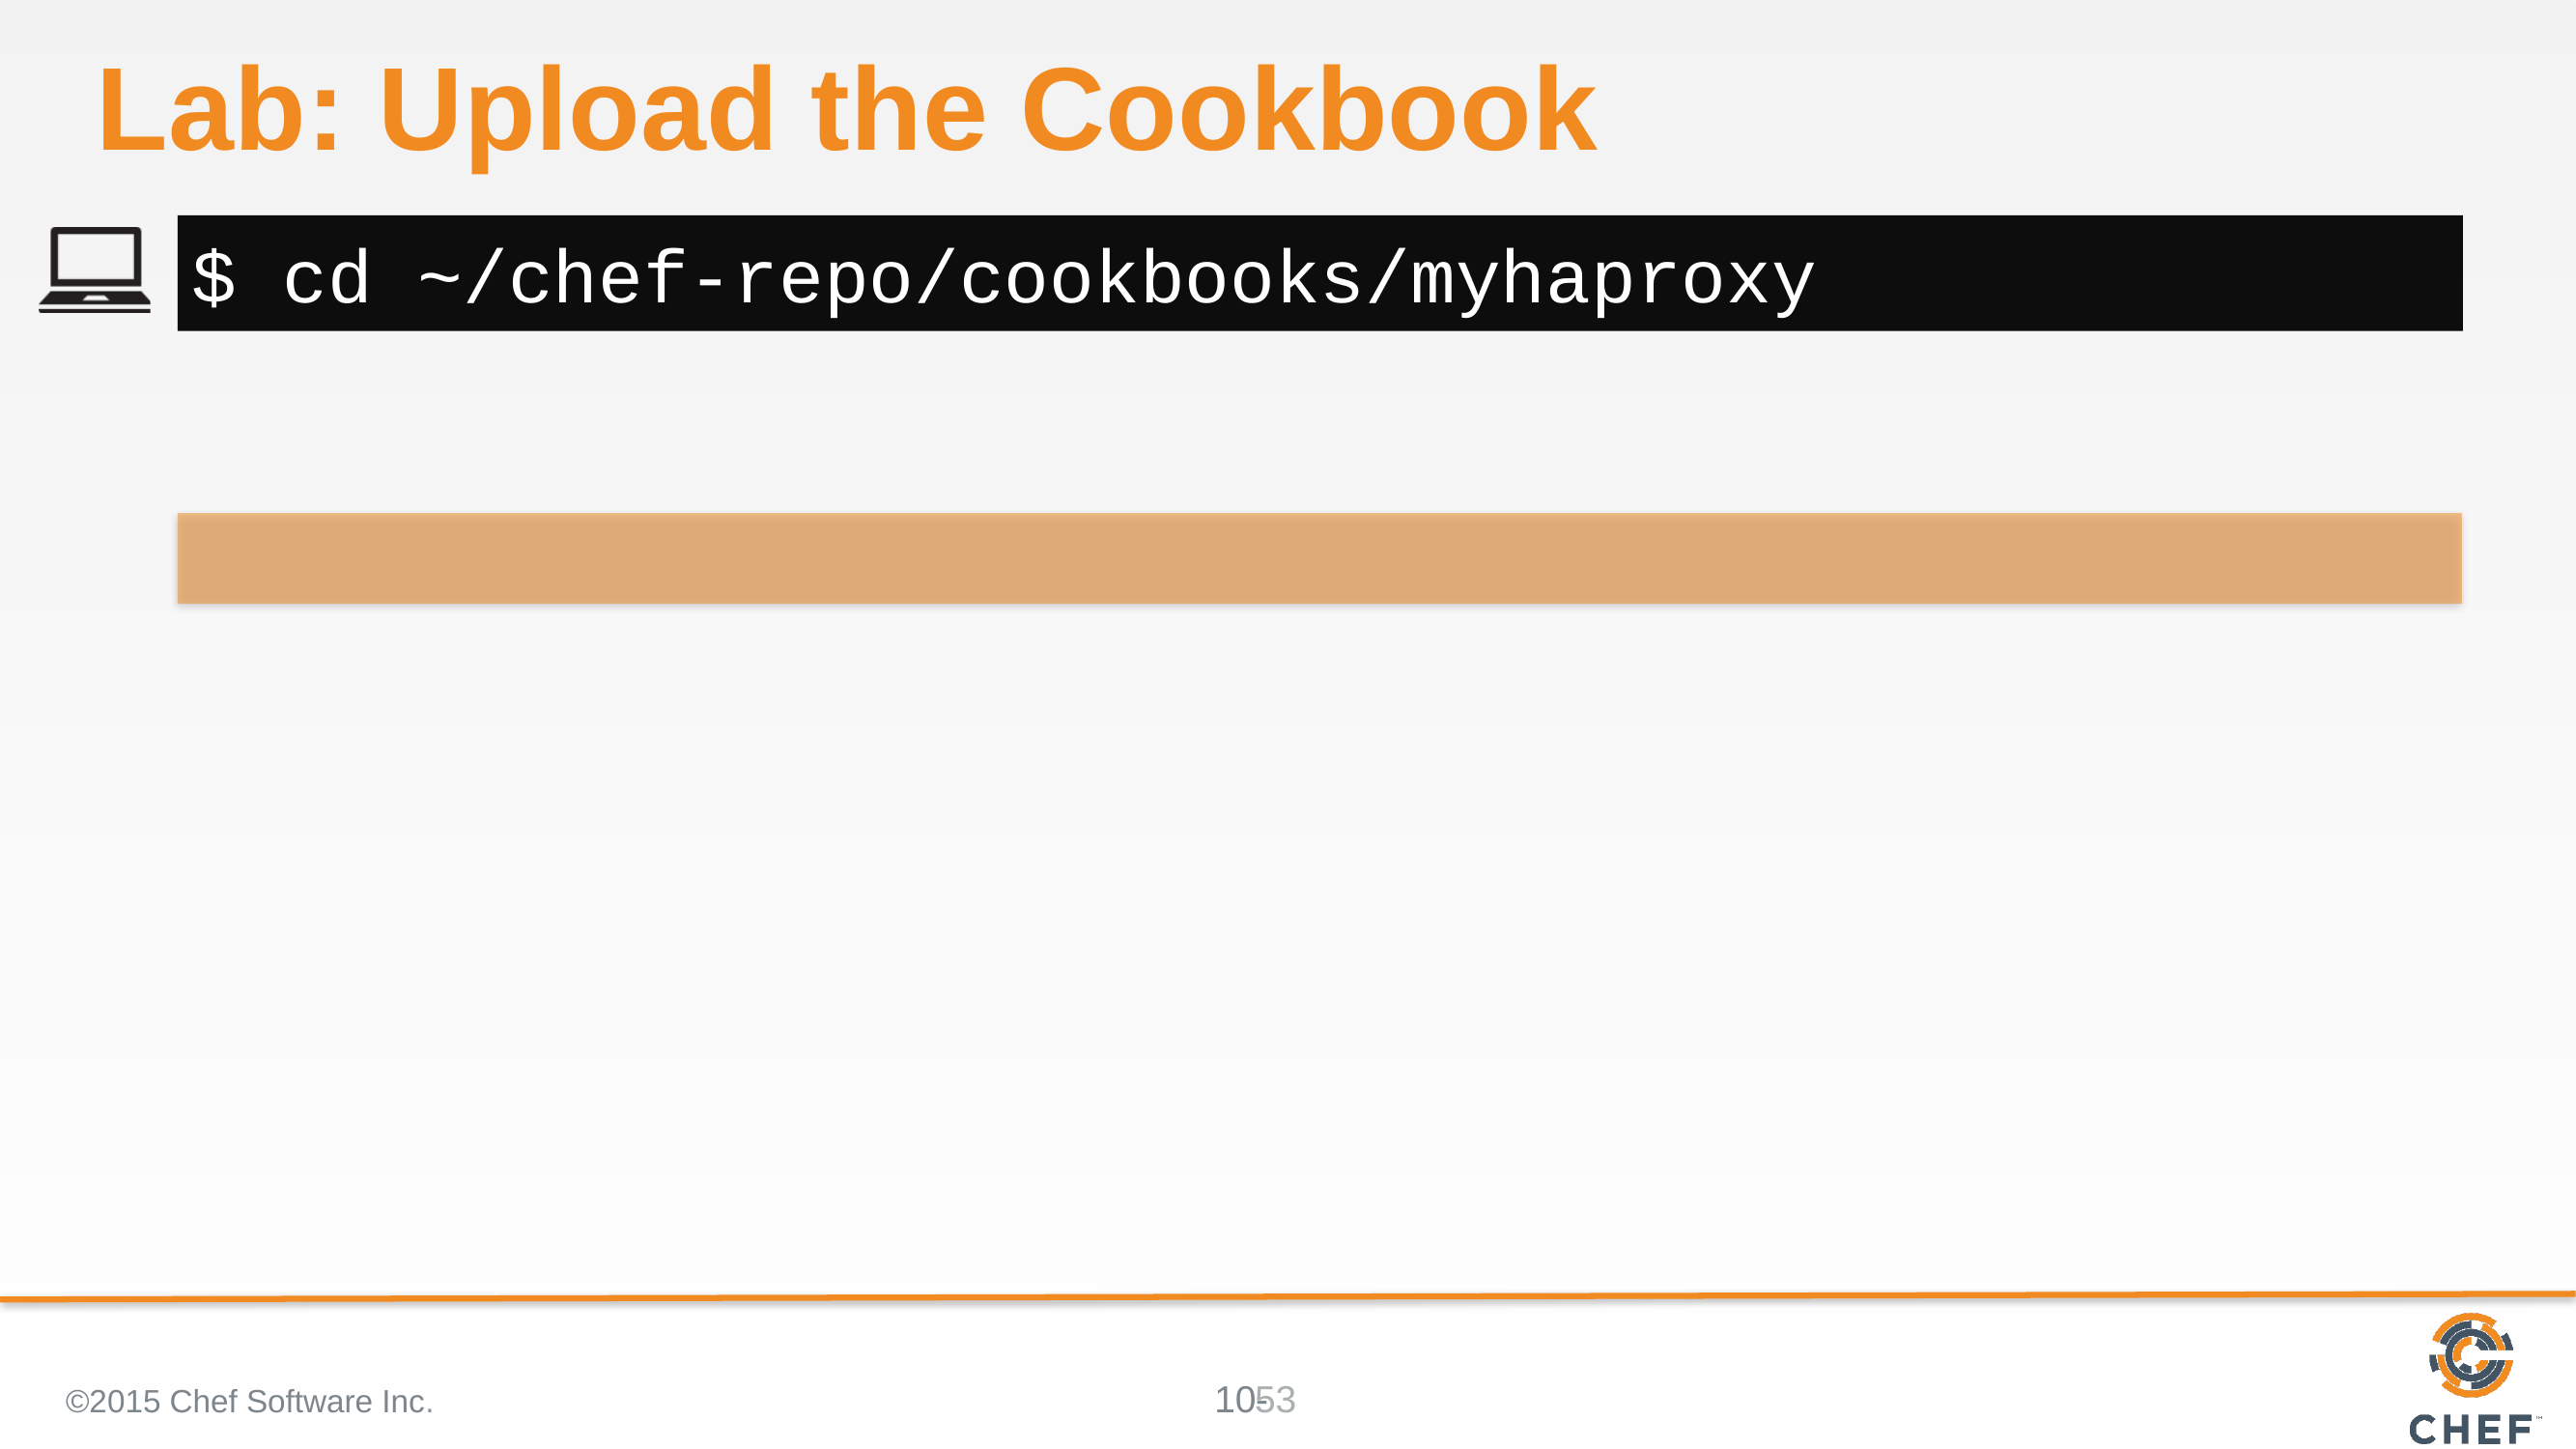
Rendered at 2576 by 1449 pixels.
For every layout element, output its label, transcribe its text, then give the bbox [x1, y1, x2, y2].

footer ©2015 Chef Software Inc. [51, 1359, 952, 1440]
list $ cd ~/chef-repo/cookbooks/myhaproxy [177, 214, 2463, 331]
title Lab: Upload the Cookbook [96, 48, 2463, 180]
slide_number 53 [985, 1359, 1566, 1437]
picture [2399, 1297, 2550, 1449]
